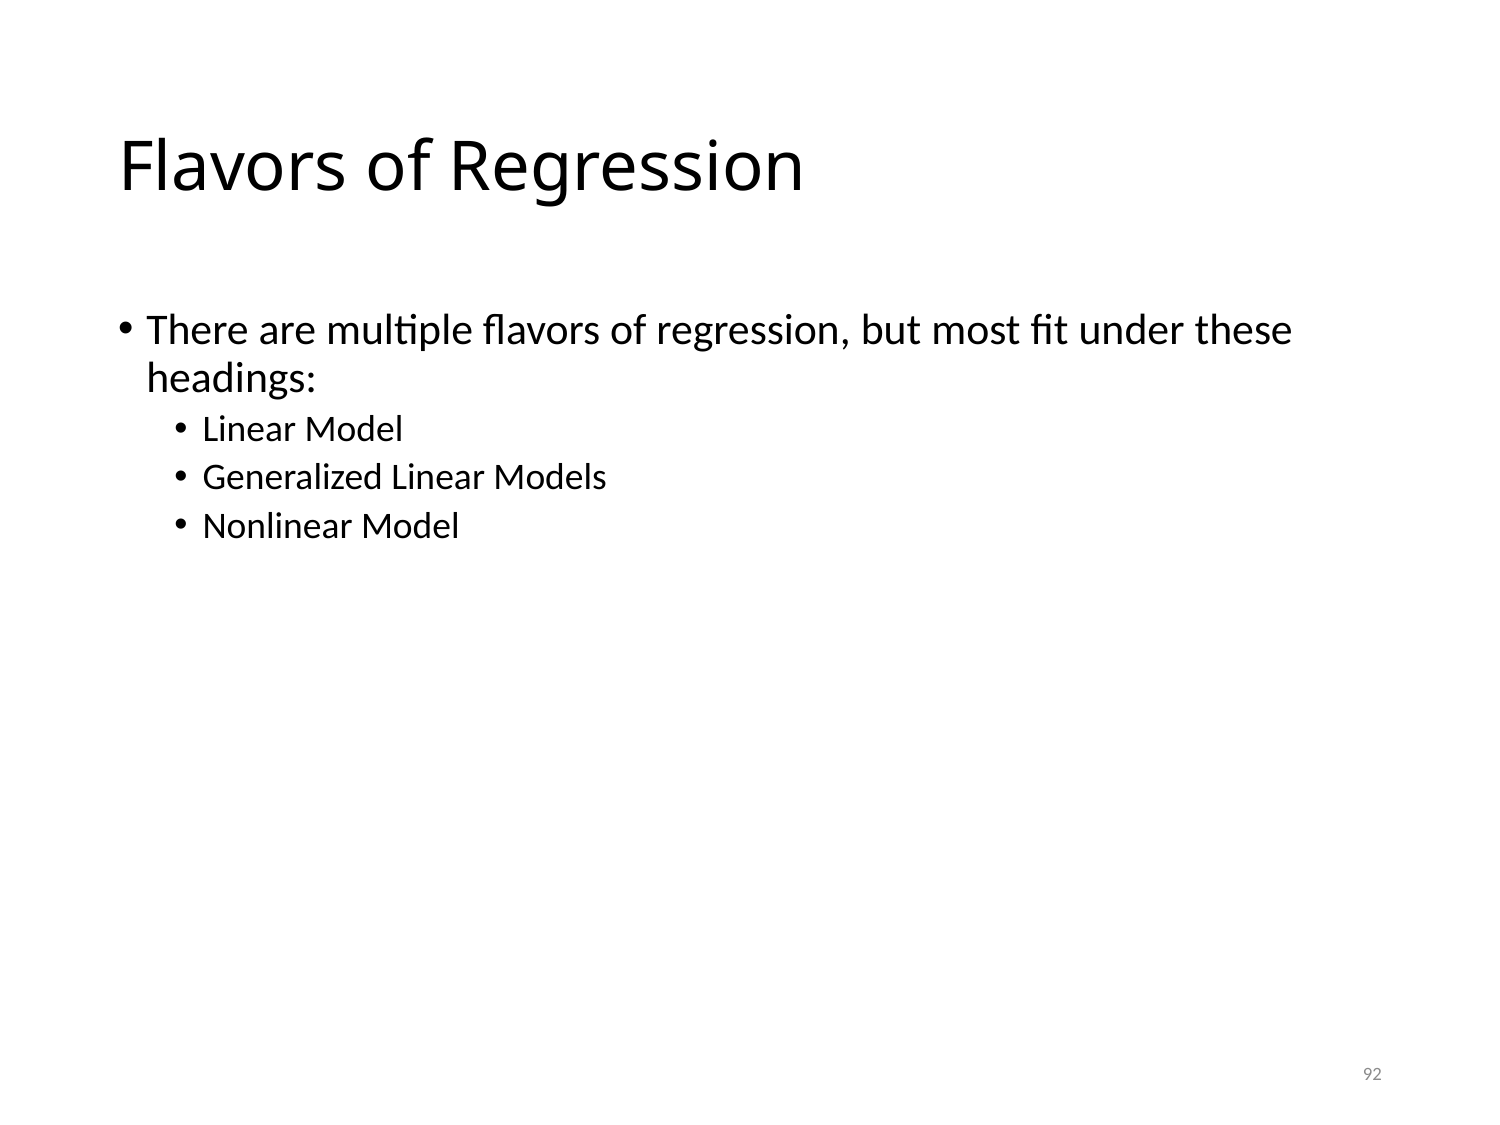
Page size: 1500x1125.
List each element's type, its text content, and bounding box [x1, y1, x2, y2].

list There are multiple flavors of regression, but most fit under these headings: Linear Model Generalized Linear Models Nonlinear Model [103, 299, 1397, 1014]
slide_number 92 [1059, 1042, 1397, 1103]
title Flavors of Regression [103, 59, 1397, 278]
